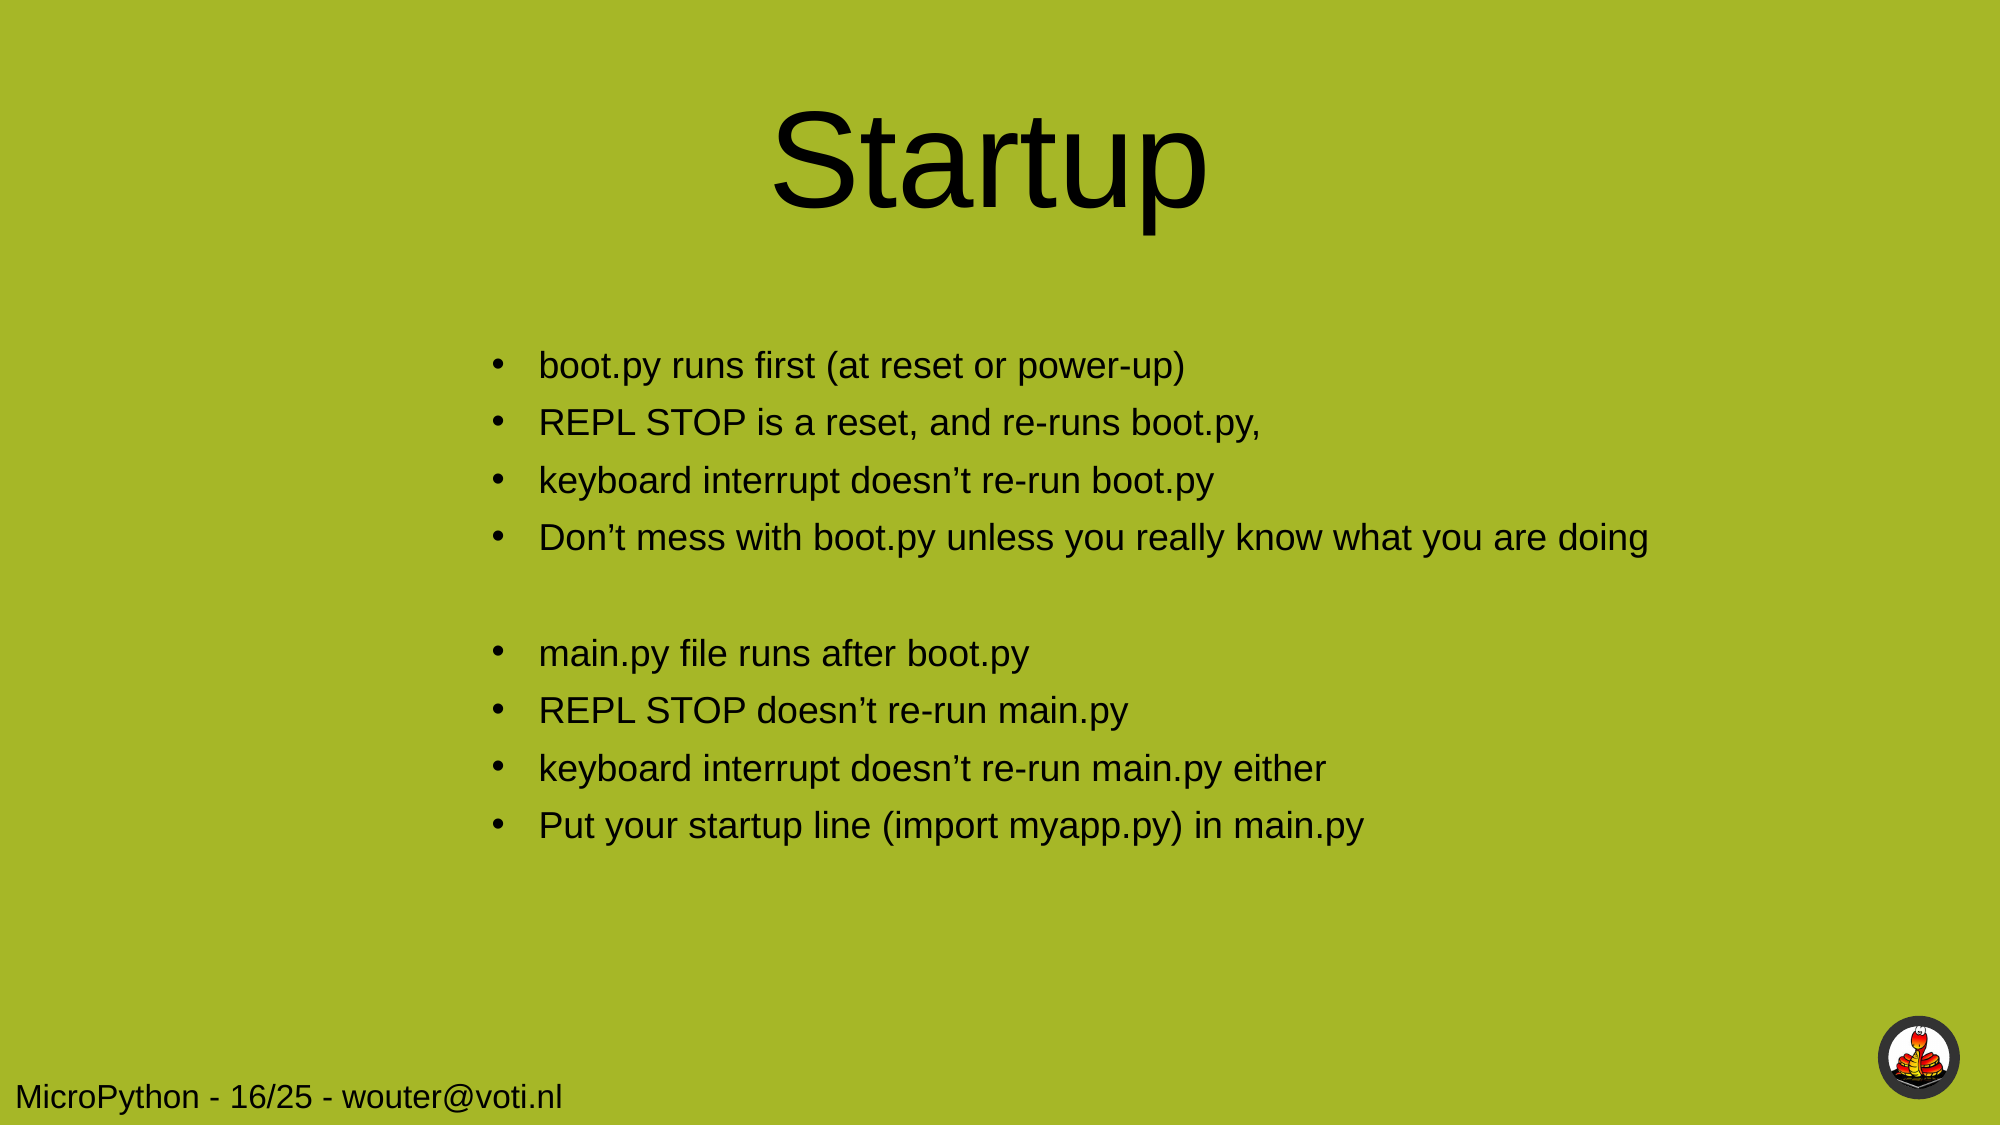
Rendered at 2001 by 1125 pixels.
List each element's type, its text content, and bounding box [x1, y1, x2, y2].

picture [1889, 1028, 1949, 1088]
text_box Startup [119, 51, 1860, 260]
text_box boot.py runs first (at reset or power-up) REPL STOP is a reset, and re-runs boot.py, keyboard interrupt doesn’t re-run boot.py Don’t mess with boot.py unless you really know what you are doing main.py file runs after boot.py REPL STOP doesn’t re-run main.py keyboard interrupt doesn’t re-run main.py either Put your startup line (import myapp.py) in main.py [476, 333, 1927, 1054]
